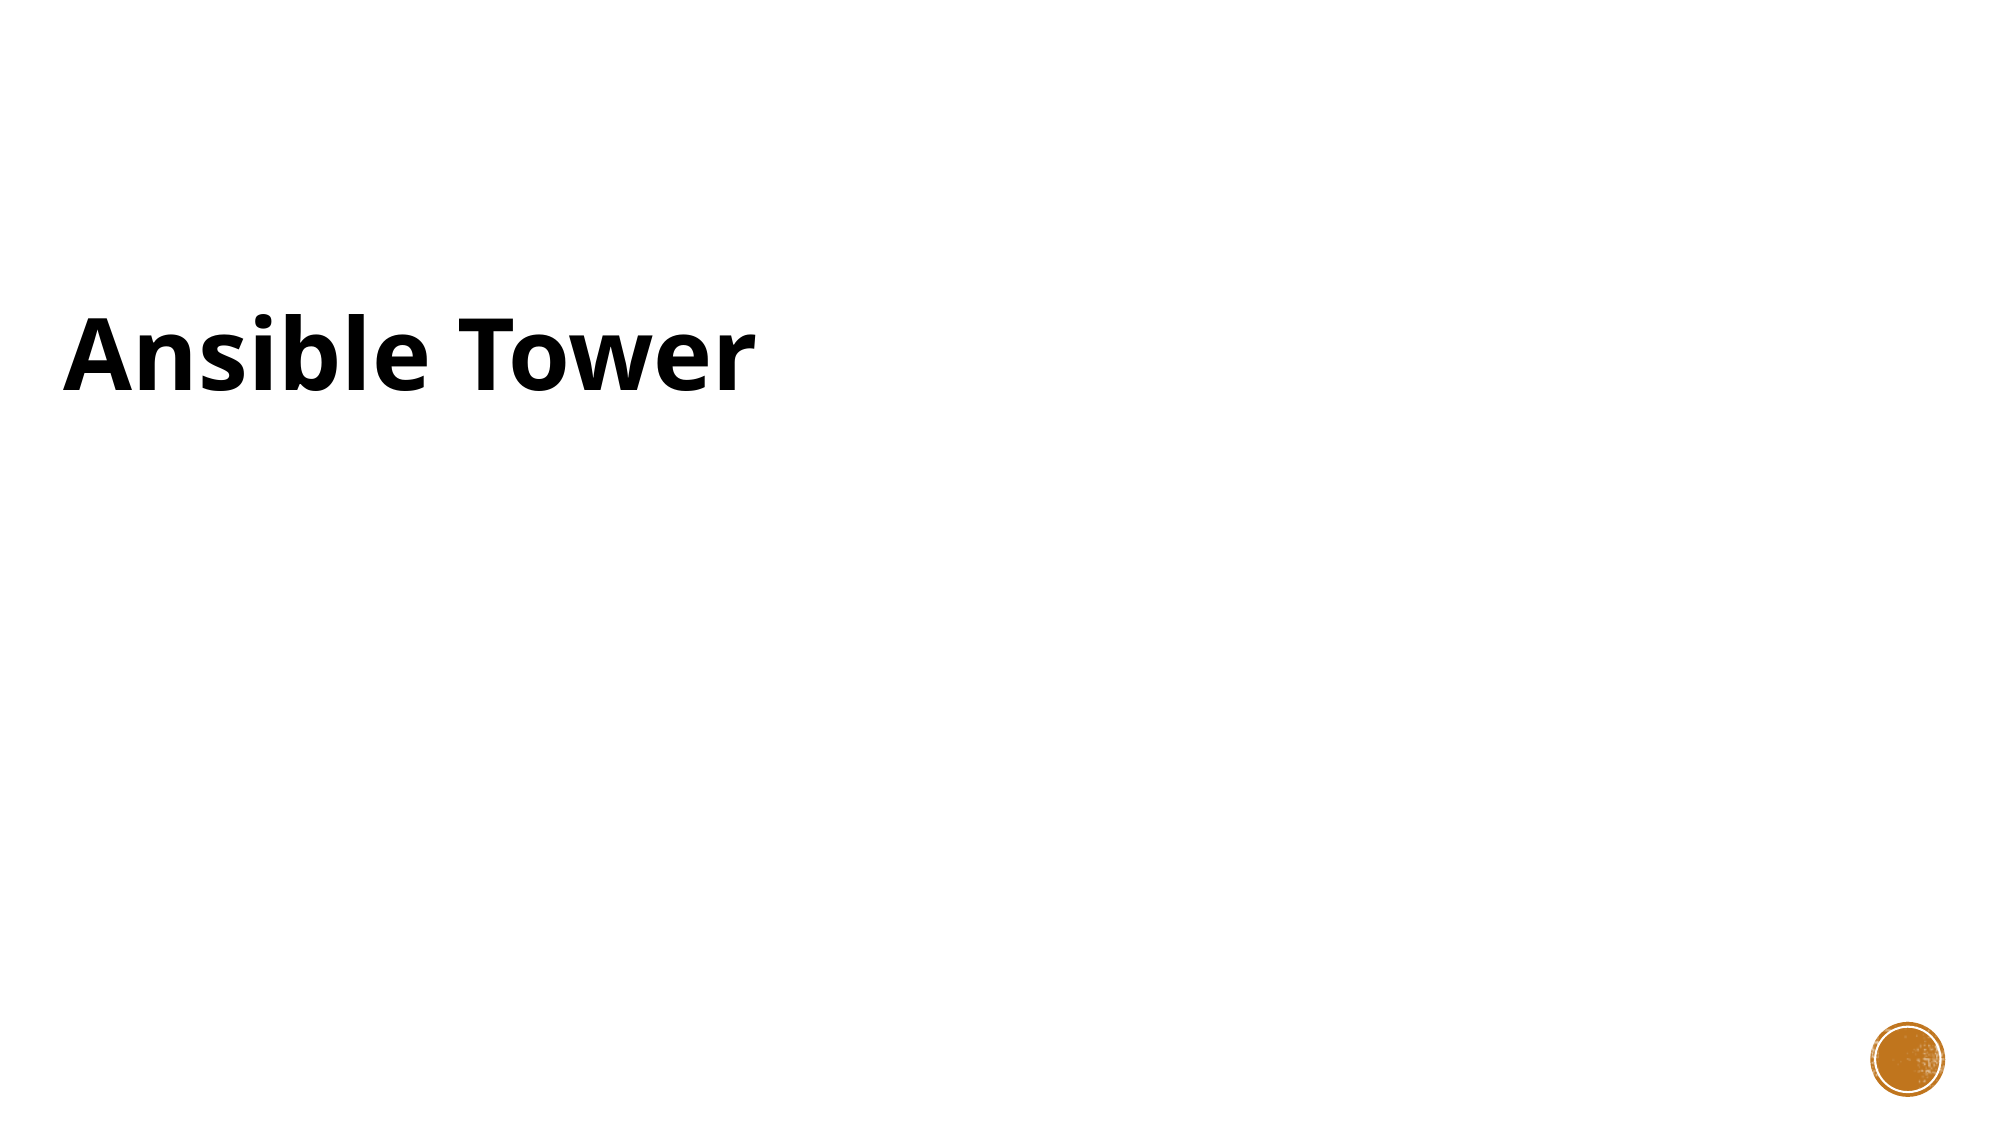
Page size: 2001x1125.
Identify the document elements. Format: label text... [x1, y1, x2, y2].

title Ansible Tower [48, 225, 1524, 490]
